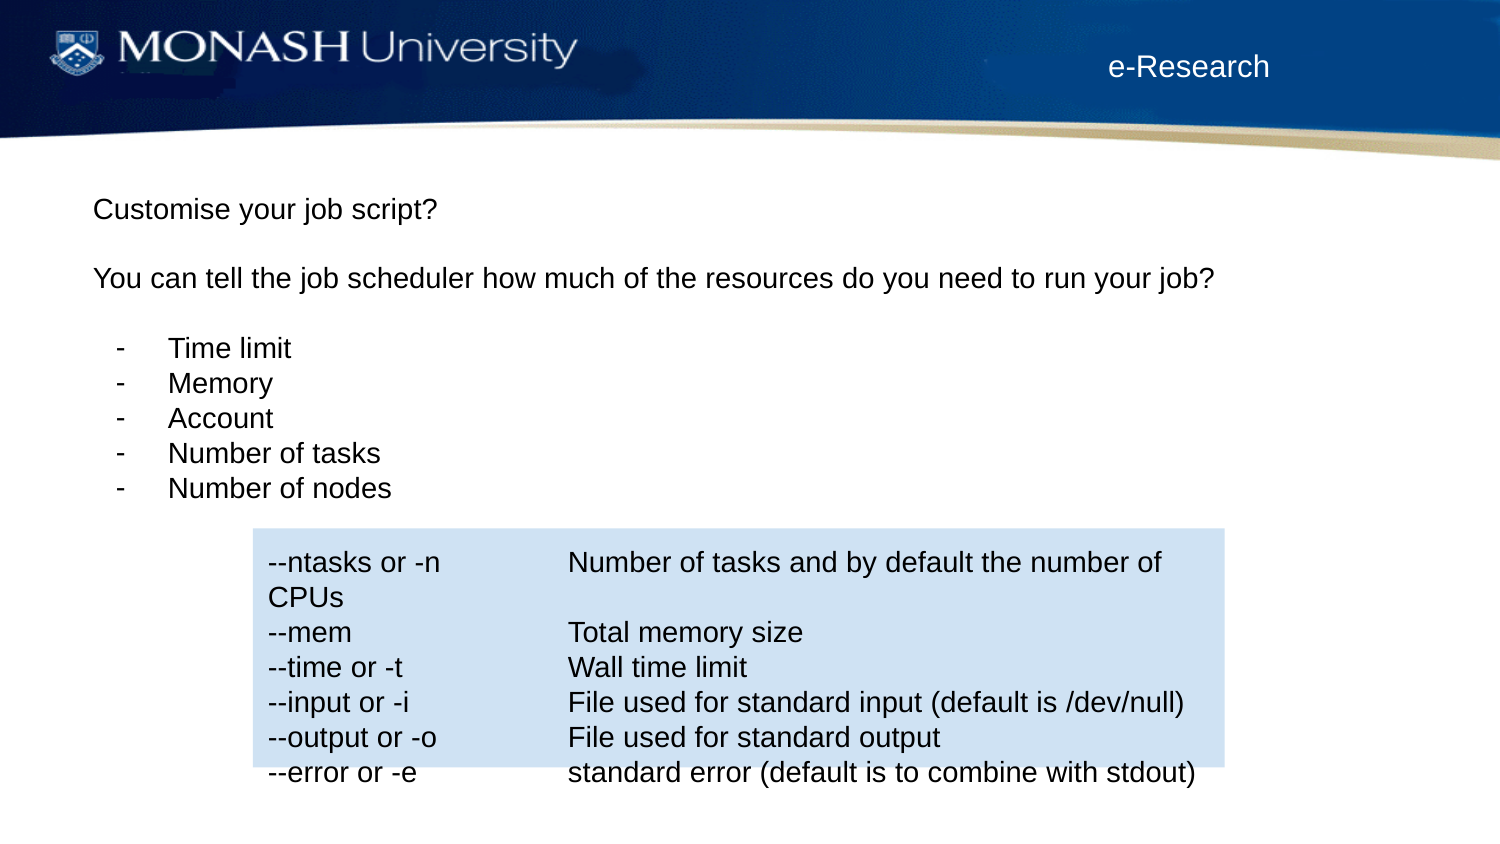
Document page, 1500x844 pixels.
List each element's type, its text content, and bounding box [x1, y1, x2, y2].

picture [0, 0, 1500, 163]
text_box Customise your job script? You can tell the job scheduler how much of the resources do you need to run your job? Time limit Memory Account Number of tasks Number of nodes [77, 174, 1315, 730]
text_box --ntasks or -n Number of tasks and by default the number of CPUs --mem Total memory size --time or -t Wall time limit --input or -i File used for standard input (default is /dev/null) --output or -o File used for standard output --error or -e standard error (default is to combine with stdout) [252, 528, 1225, 768]
